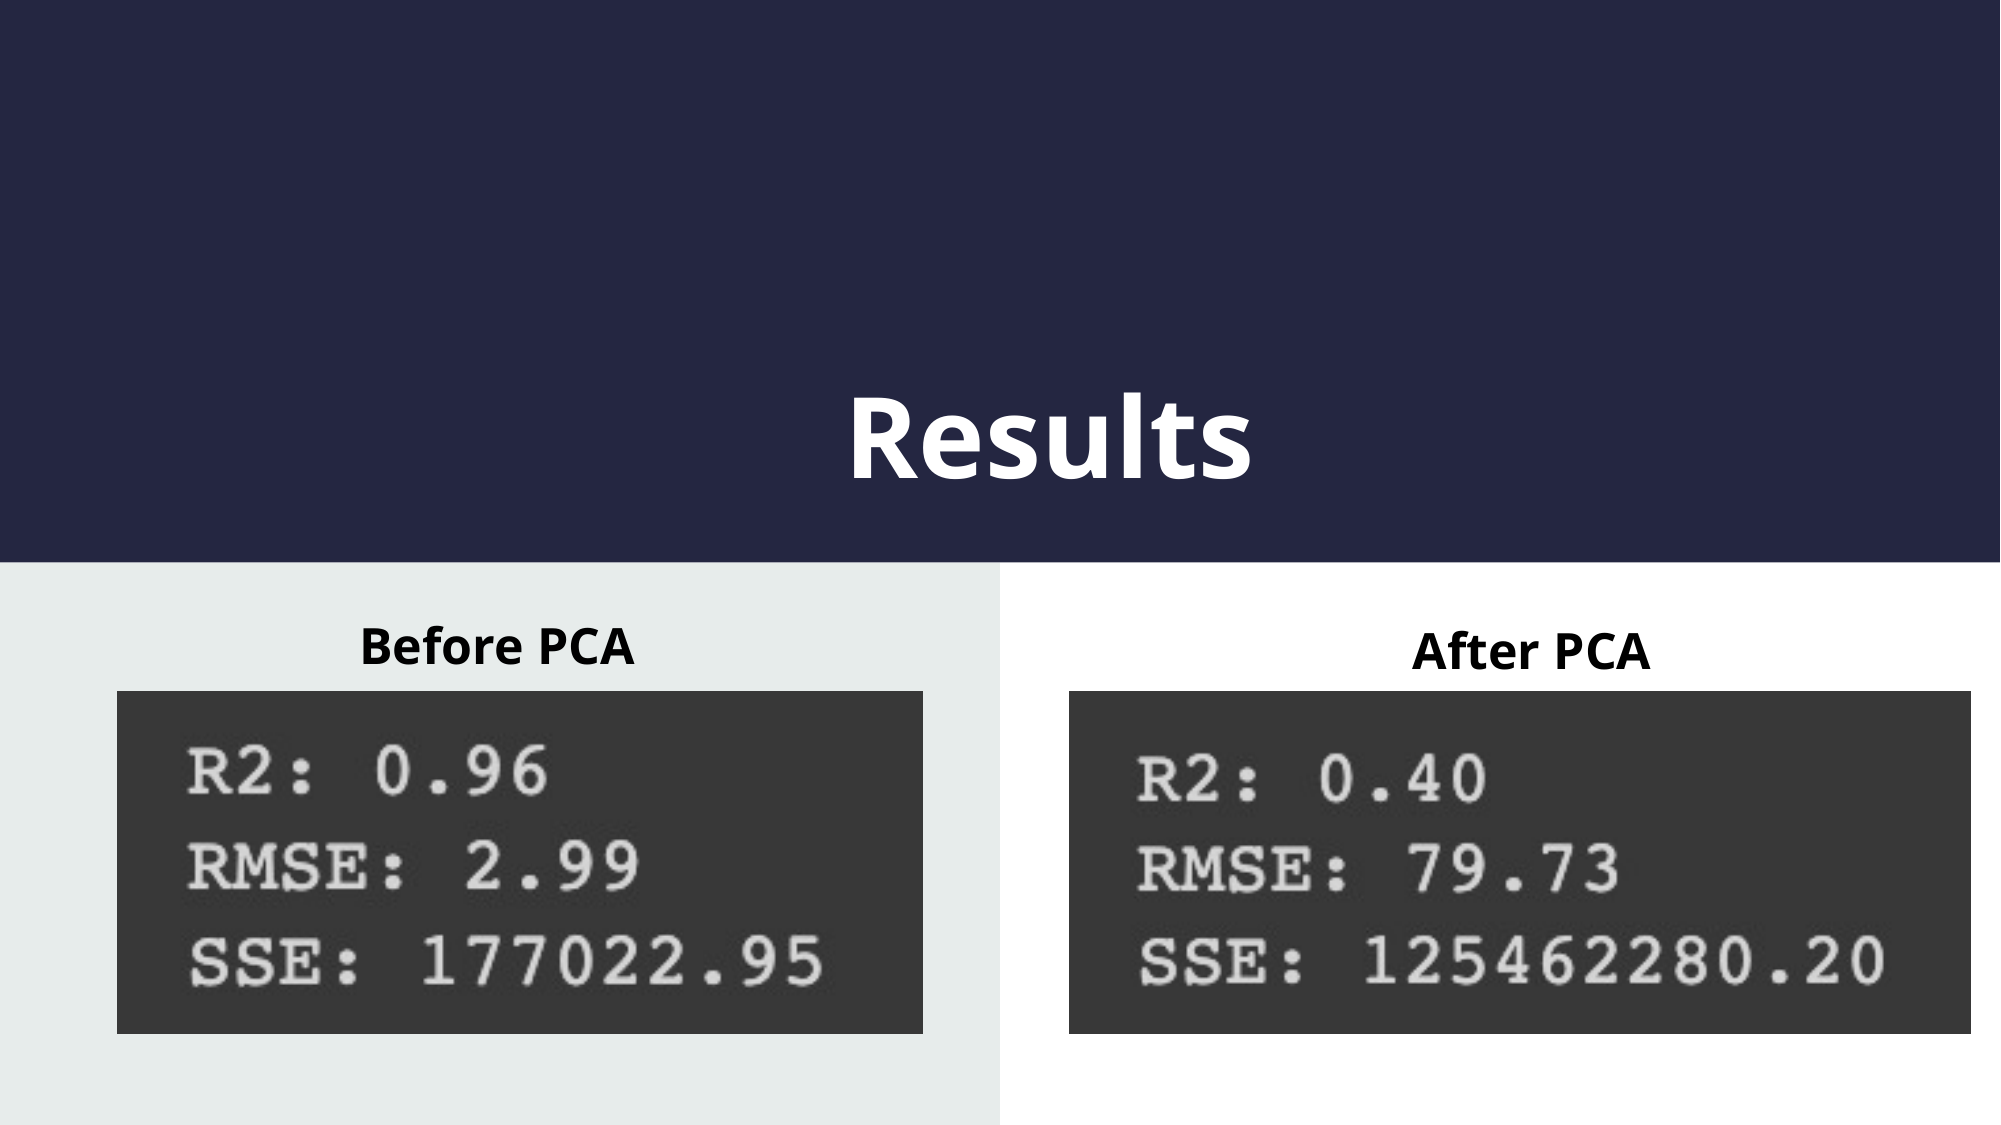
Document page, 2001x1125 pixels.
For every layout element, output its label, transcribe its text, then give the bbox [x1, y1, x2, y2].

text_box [0, 562, 1000, 1125]
text_box [1000, 563, 2000, 1125]
text_box [0, 0, 2000, 563]
text_box After PCA [1398, 612, 1712, 688]
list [117, 691, 923, 1034]
picture [1069, 691, 1971, 1034]
title Results [79, 91, 1847, 509]
